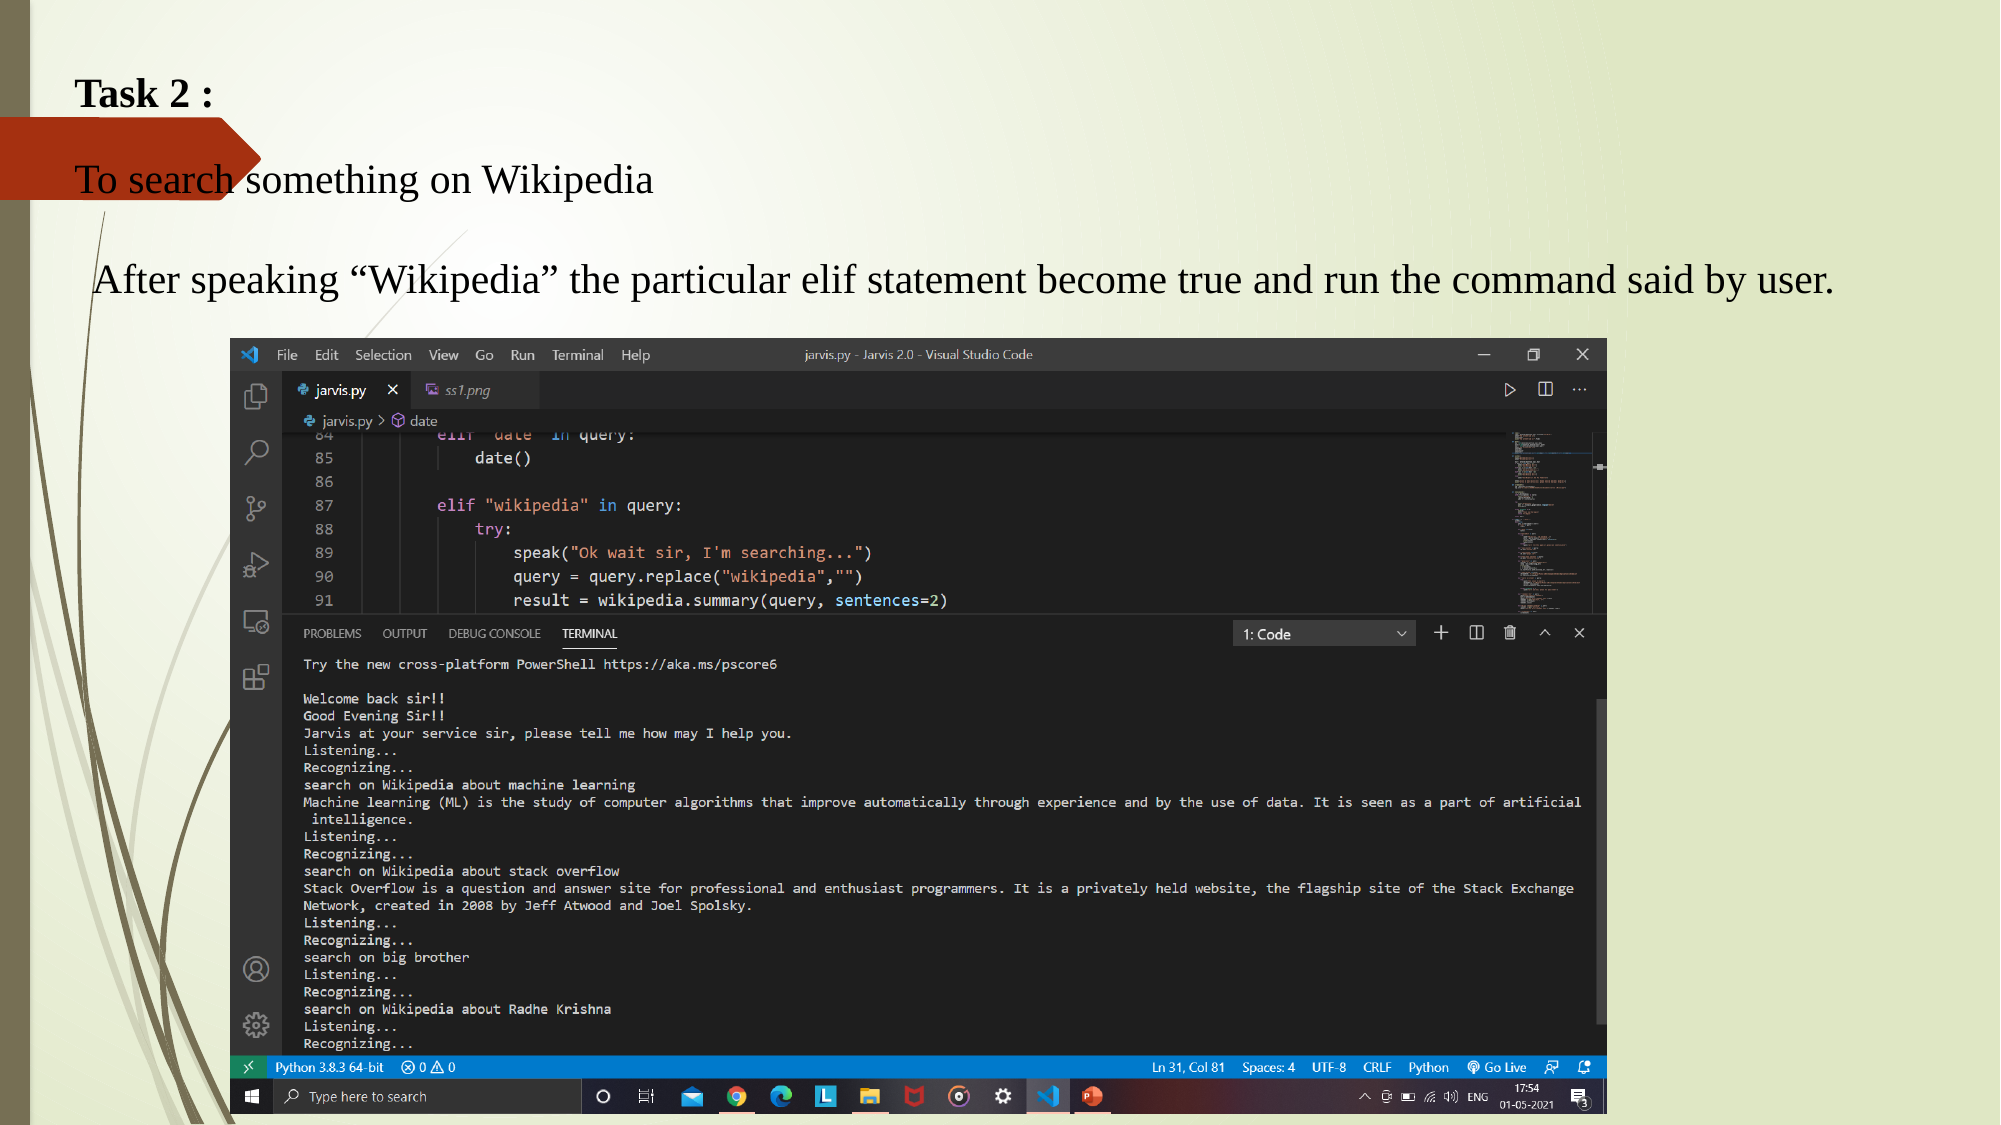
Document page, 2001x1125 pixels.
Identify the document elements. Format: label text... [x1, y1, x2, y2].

picture [229, 338, 1607, 1114]
text_box To search something on Wikipedia [59, 144, 764, 209]
text_box Task 2 : [59, 58, 423, 123]
text_box After speaking “Wikipedia” the particular elif statement become true and run the command said by user. [77, 244, 1923, 310]
